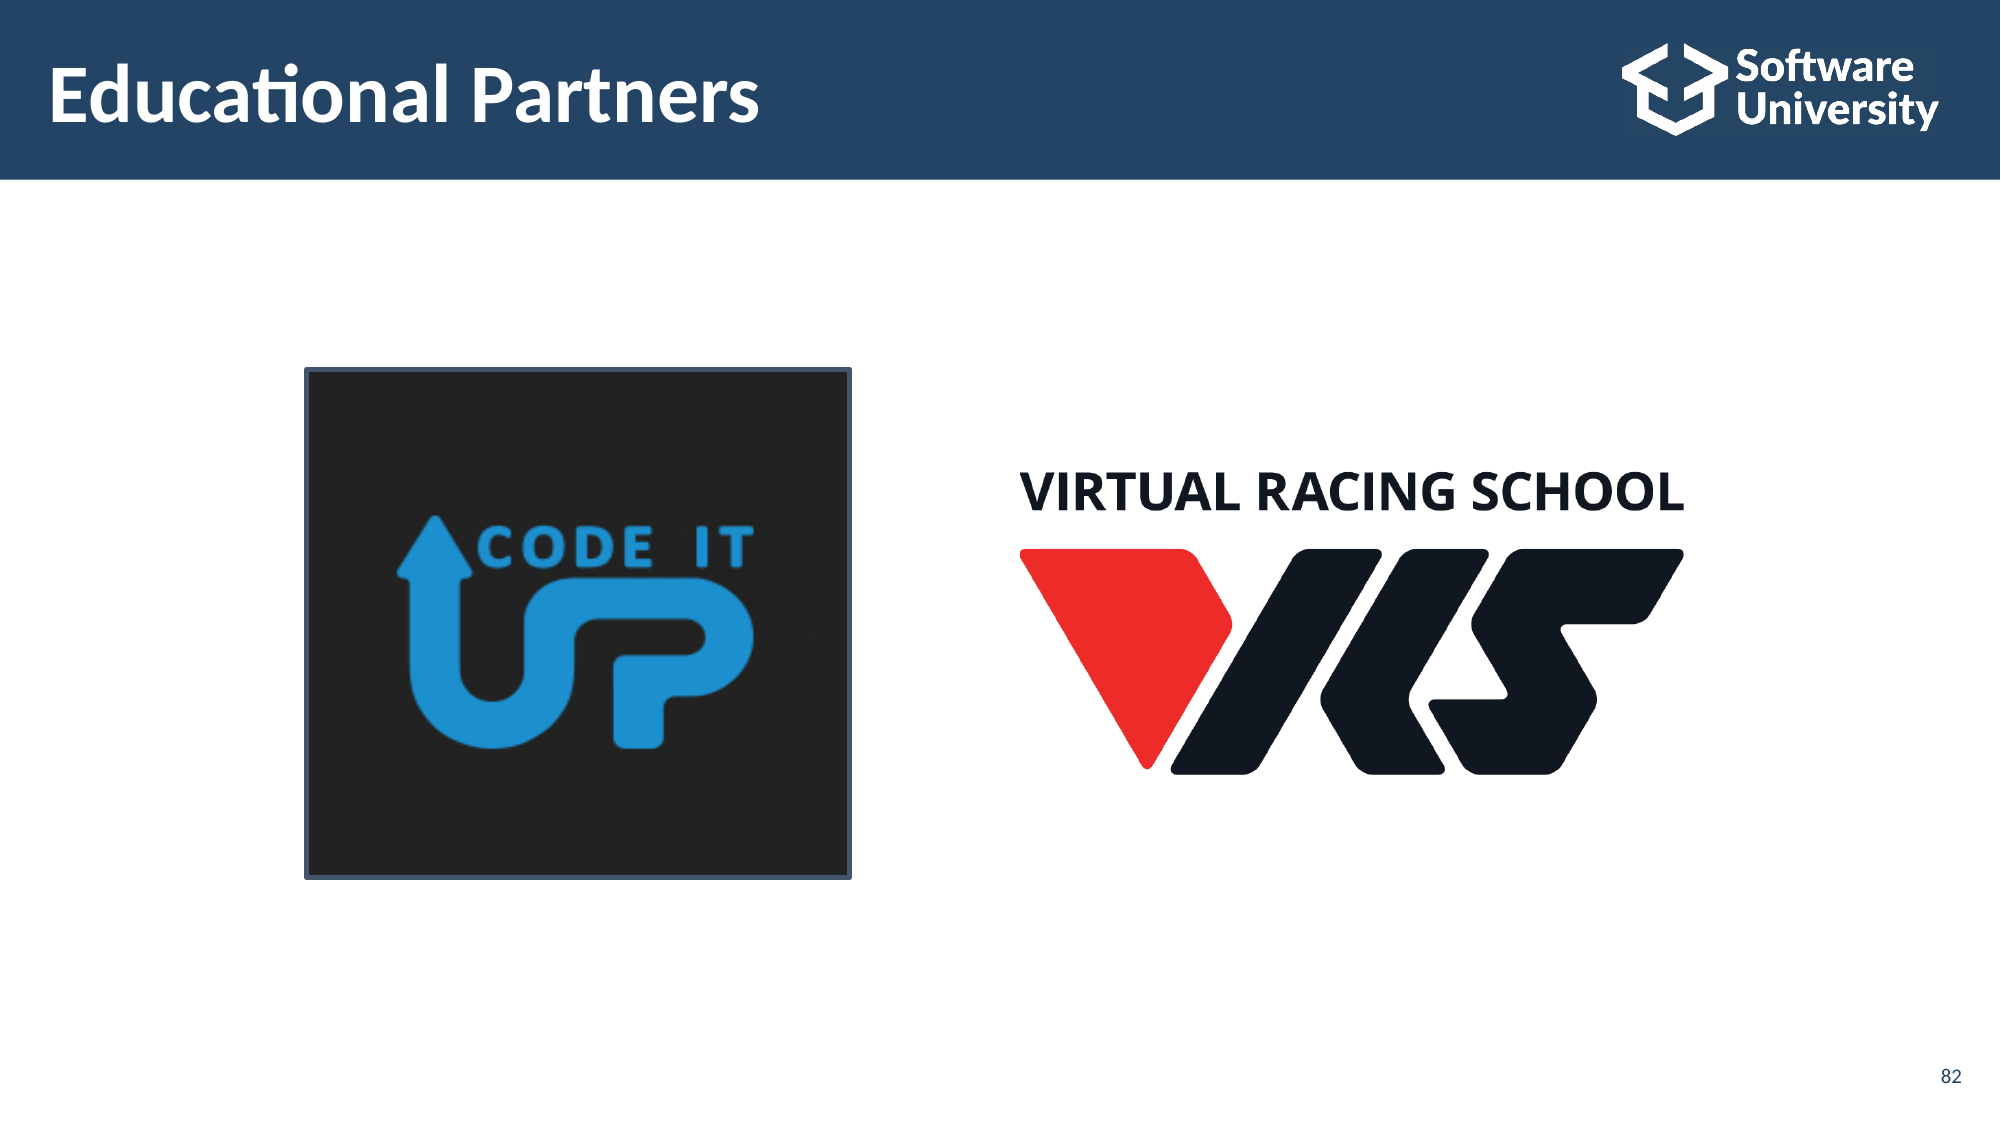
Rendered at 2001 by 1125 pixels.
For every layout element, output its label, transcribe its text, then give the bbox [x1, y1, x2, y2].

slide_number 82 [1897, 1049, 1968, 1101]
picture [308, 371, 848, 876]
picture [1020, 295, 1685, 951]
title Educational Partners [31, 16, 1591, 162]
picture [1622, 43, 1939, 136]
